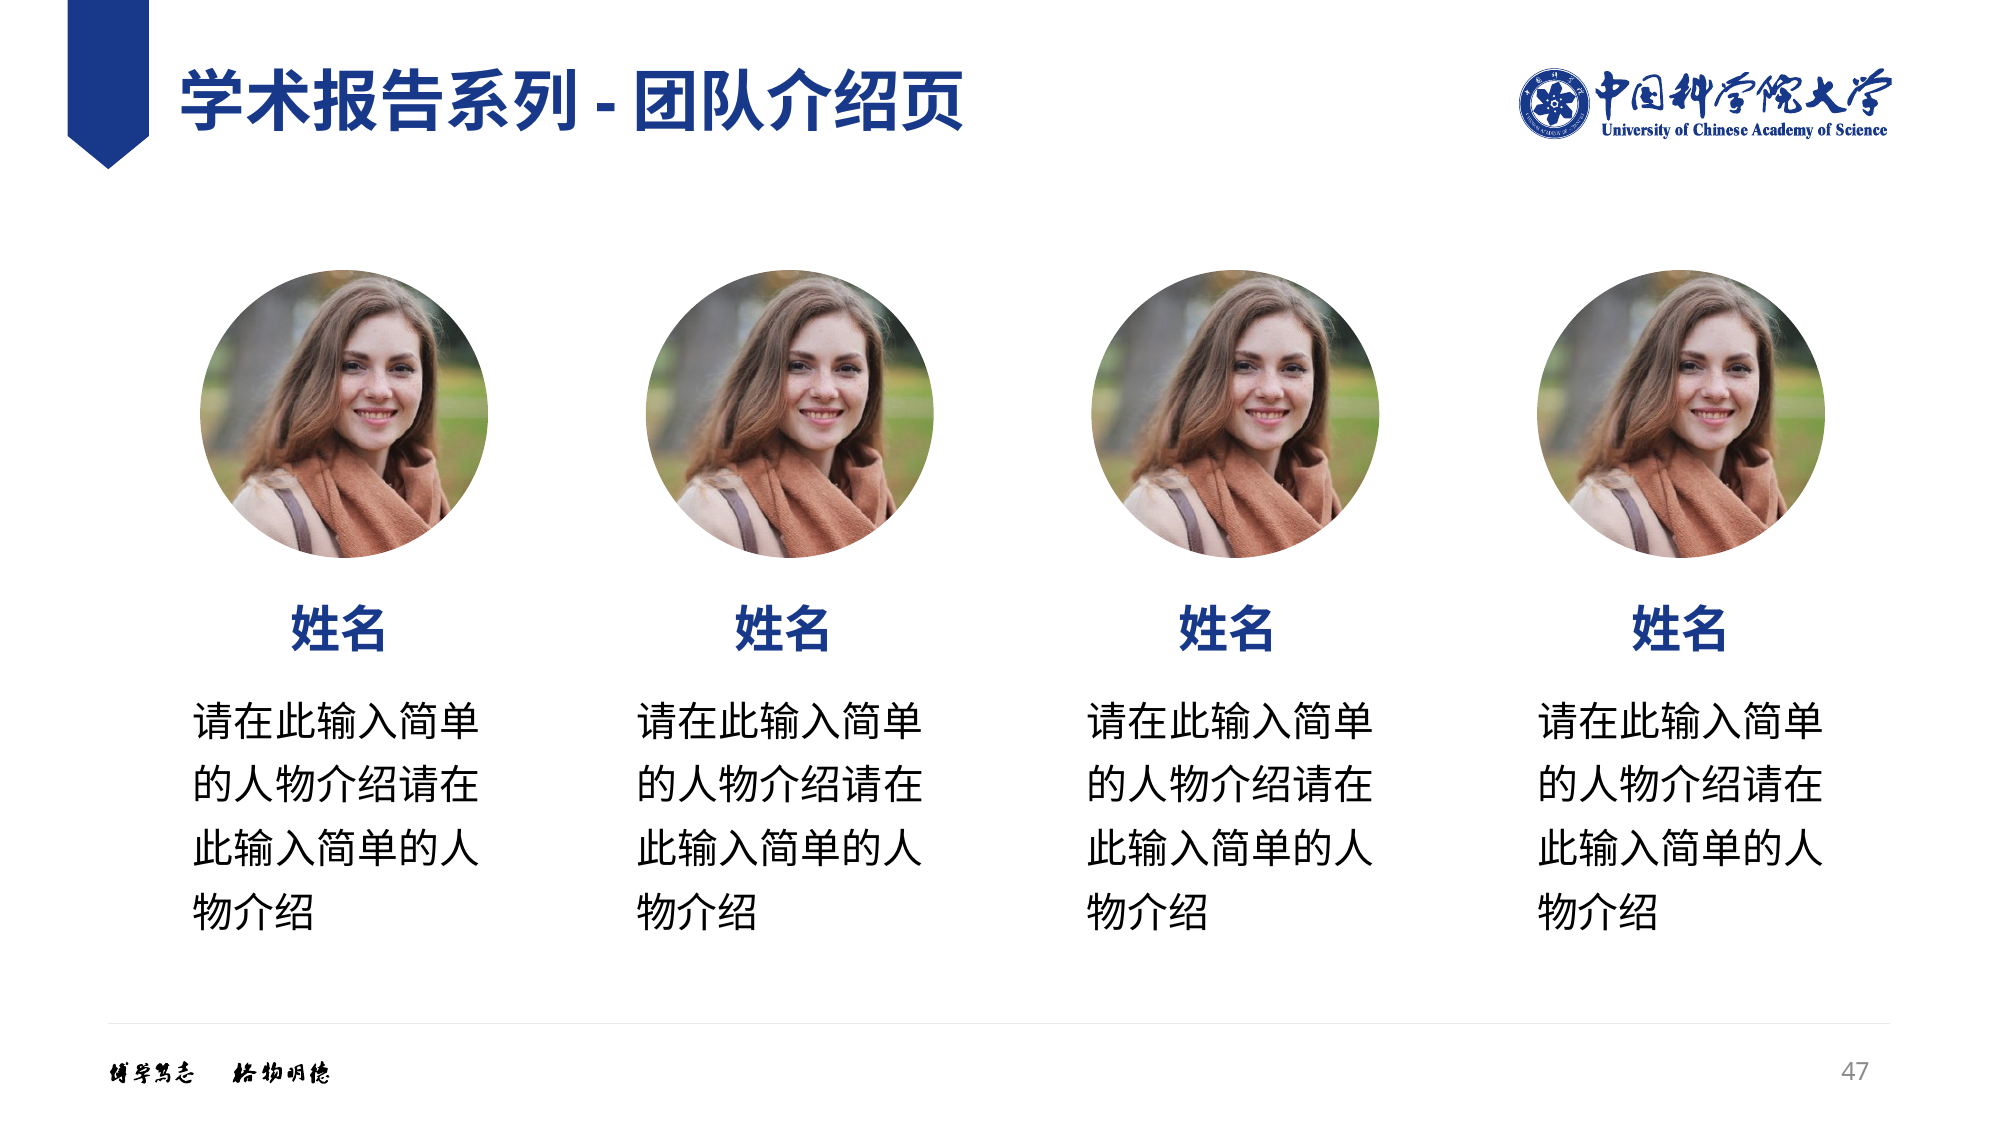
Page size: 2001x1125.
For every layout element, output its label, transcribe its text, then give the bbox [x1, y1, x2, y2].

picture [1537, 269, 1825, 558]
text_box 姓名 [1086, 590, 1371, 666]
text_box 姓名 [1537, 590, 1825, 666]
text_box 姓名 [200, 590, 481, 666]
slide_number 47 [1434, 1042, 1885, 1103]
text_box 请在此输入简单的人物介绍请在此输入简单的人物介绍 [636, 673, 924, 945]
text_box 姓名 [645, 590, 924, 666]
picture [1091, 269, 1380, 558]
text_box 请在此输入简单的人物介绍请在此输入简单的人物介绍 [192, 673, 481, 945]
title 学术报告系列-团队介绍页 [178, 39, 1519, 169]
picture [645, 269, 934, 558]
text_box 请在此输入简单的人物介绍请在此输入简单的人物介绍 [1537, 673, 1825, 945]
picture [200, 269, 489, 558]
text_box 请在此输入简单的人物介绍请在此输入简单的人物介绍 [1086, 673, 1375, 945]
